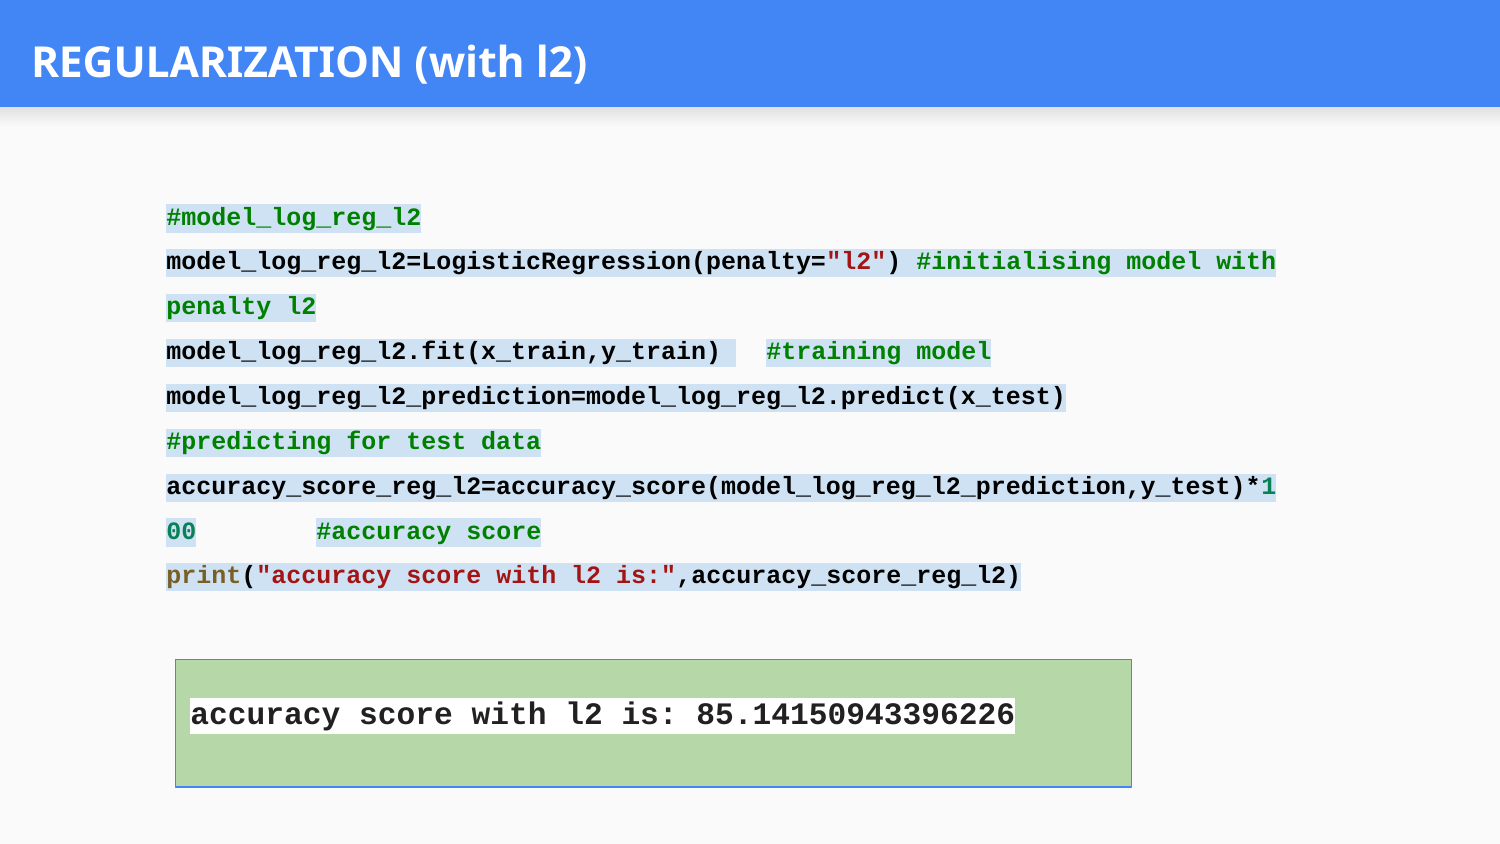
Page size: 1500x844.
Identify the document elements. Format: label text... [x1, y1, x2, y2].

title REGULARIZATION (with l2) [16, 2, 1464, 102]
text_box accuracy score with l2 is: 85.14150943396226 [175, 659, 1132, 787]
text_box #model_log_reg_l2 model_log_reg_l2=LogisticRegression(penalty="l2") #initialising model with penalty l2 model_log_reg_l2.fit(x_train,y_train) #training model model_log_reg_l2_prediction=model_log_reg_l2.predict(x_test) #predicting for test data accuracy_score_reg_l2=accuracy_score(model_log_reg_l2_prediction,y_test)*100 #accuracy score print("accuracy score with l2 is:",accuracy_score_reg_l2) [151, 159, 1296, 660]
